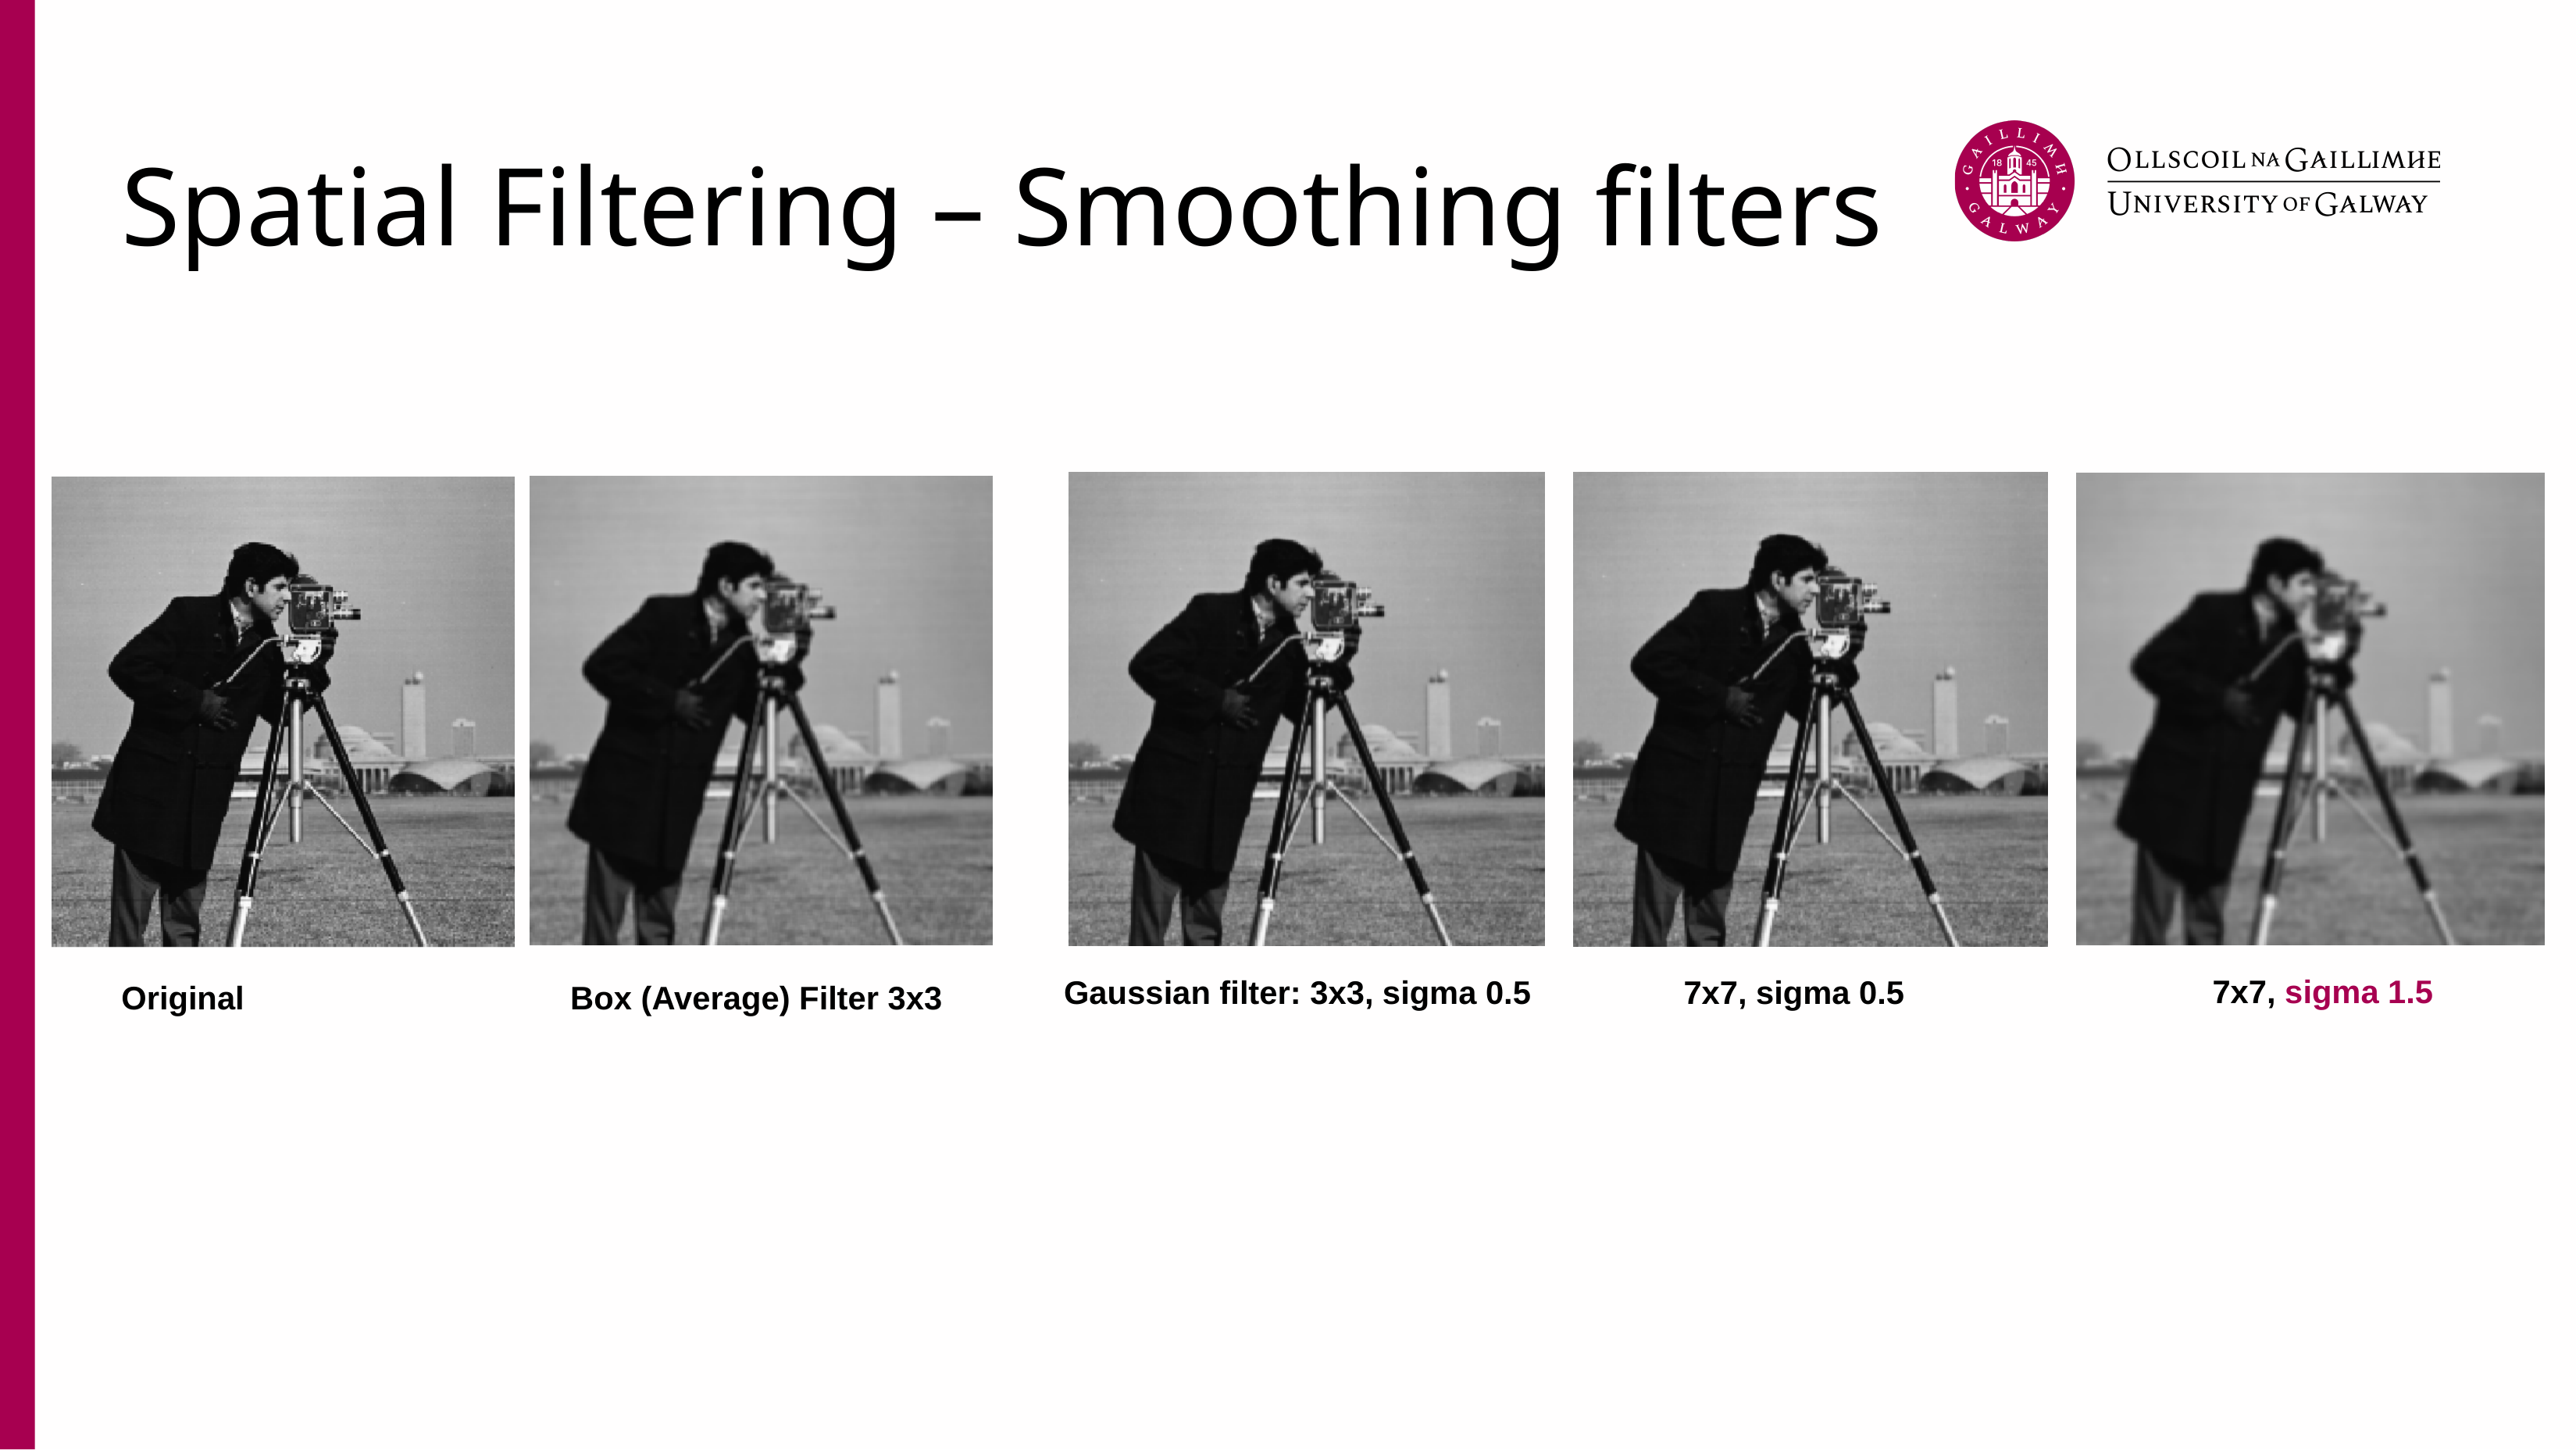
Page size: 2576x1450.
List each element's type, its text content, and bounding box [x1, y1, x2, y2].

text_box Box (Average) Filter 3x3 [558, 971, 993, 1022]
picture [1068, 472, 1545, 946]
picture [529, 476, 993, 946]
picture [1573, 472, 2048, 947]
text_box Original [109, 971, 464, 1022]
text_box 7x7, sigma 1.5 [2200, 965, 2576, 1016]
text_box Gaussian filter: 3x3, sigma 0.5 7x7, sigma 0.5 [1052, 966, 2048, 1017]
picture [51, 477, 515, 949]
picture [2076, 473, 2545, 946]
title Spatial Filtering – Smoothing filters [109, 132, 1936, 263]
